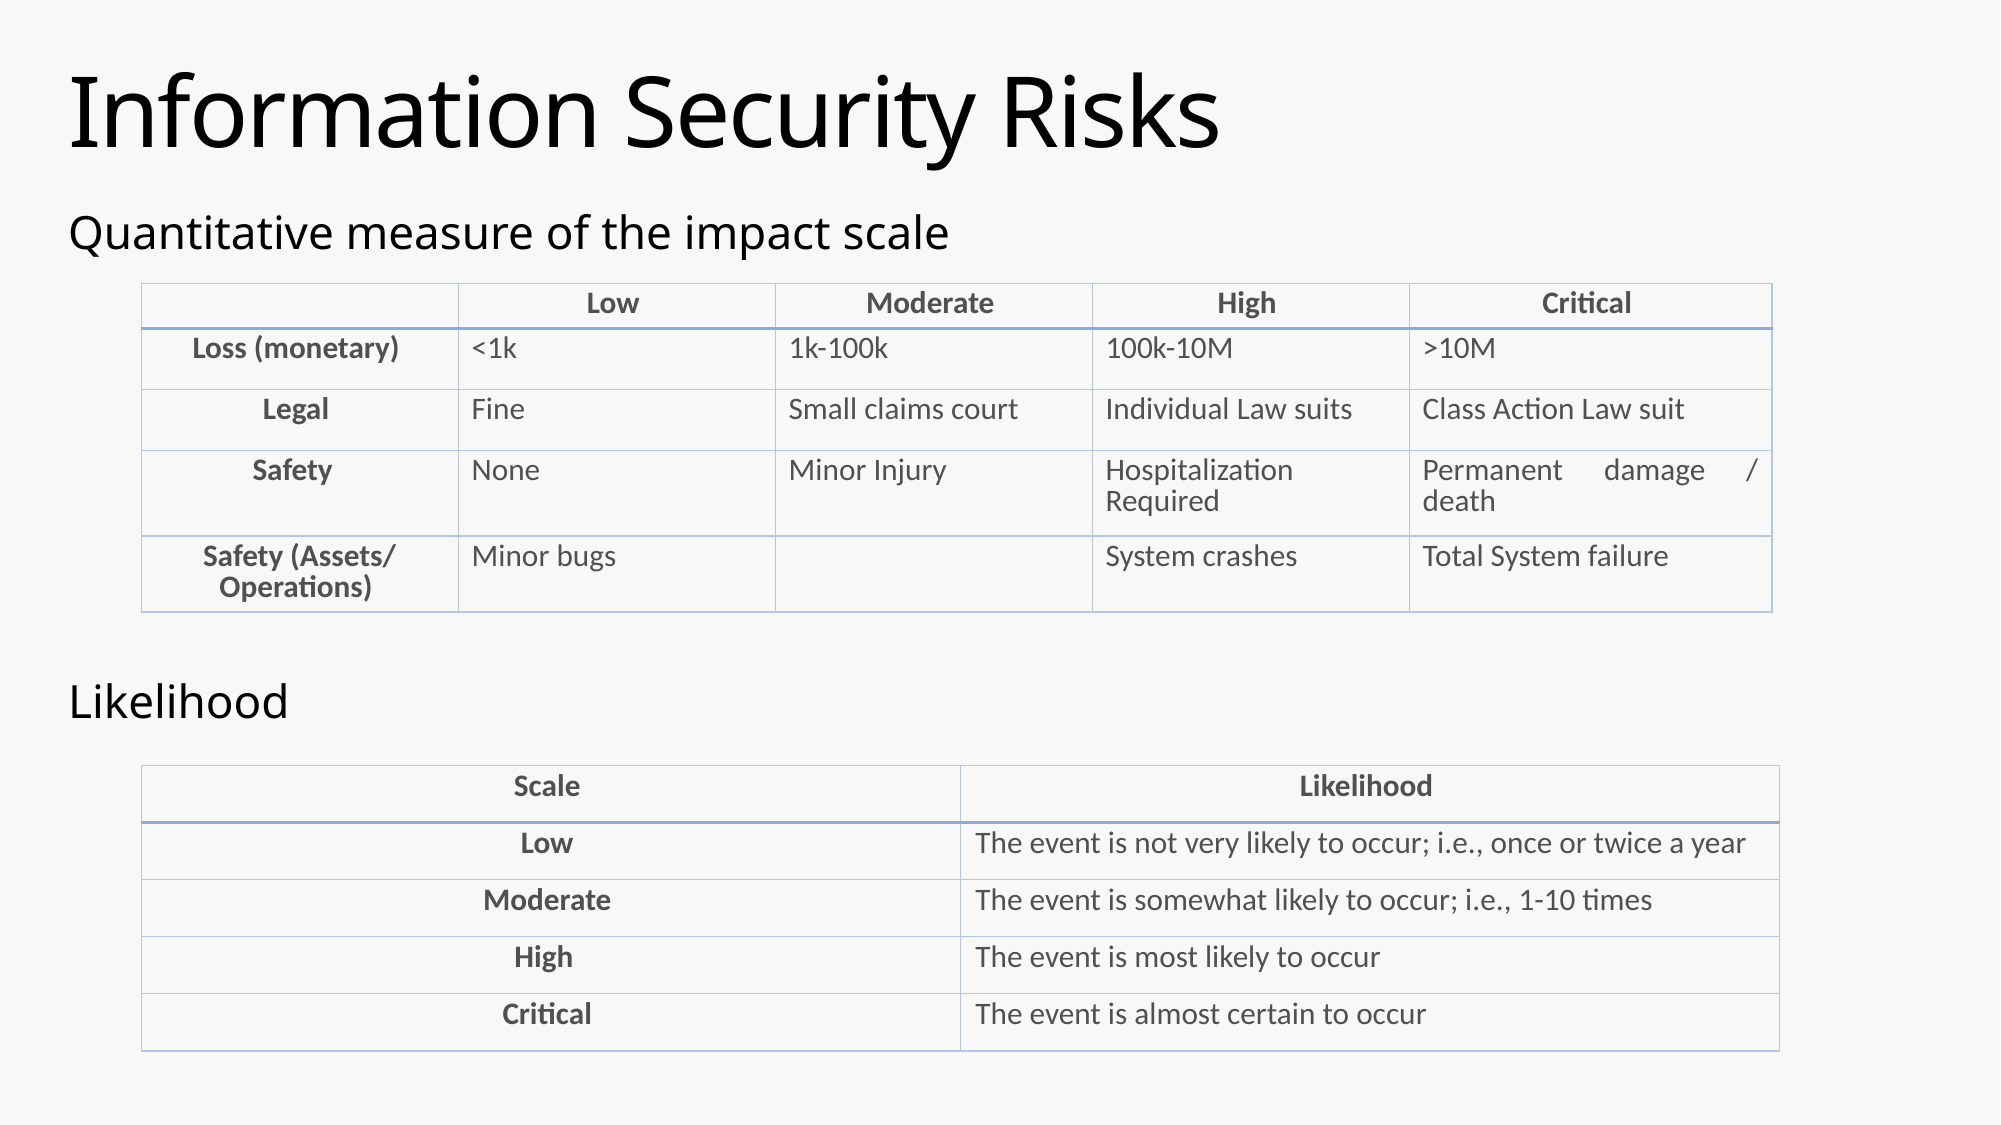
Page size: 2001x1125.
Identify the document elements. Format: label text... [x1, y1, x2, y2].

table_header Low [459, 284, 775, 327]
table_cell Class Action Law suit [1410, 390, 1771, 450]
table_header Likelihood [961, 766, 1779, 821]
table_header Scale [142, 766, 960, 821]
table_cell Total System failure [1410, 537, 1771, 611]
table_cell >10M [1410, 330, 1771, 389]
table_cell System crashes [1093, 537, 1409, 611]
table_header Critical [1410, 284, 1771, 327]
table_cell Safety [142, 451, 458, 535]
table_cell 1k-100k [776, 330, 1092, 389]
table_cell Hospitalization Required [1093, 451, 1409, 535]
table_cell [776, 537, 1092, 611]
table_cell Safety (Assets/ Operations) [142, 537, 458, 611]
table_cell The event is somewhat likely to occur; i.e., 1-10 times [961, 880, 1779, 936]
table_cell Low [142, 824, 960, 879]
table_cell Loss (monetary) [142, 330, 458, 389]
table_cell High [142, 937, 960, 993]
list Quantitative measure of the impact scale Likelihood [44, 195, 1956, 990]
table_cell Moderate [142, 880, 960, 936]
table_cell Permanent damage / death [1410, 451, 1771, 535]
table_cell Minor Injury [776, 451, 1092, 535]
table_cell The event is most likely to occur [961, 937, 1779, 993]
table_header Moderate [776, 284, 1092, 327]
title Information Security Risks [44, 47, 1957, 196]
table_cell Critical [142, 994, 960, 1050]
table_cell Legal [142, 390, 458, 450]
table_cell The event is not very likely to occur; i.e., once or twice a year [961, 824, 1779, 879]
table_cell Small claims court [776, 390, 1092, 450]
table_cell <1k [459, 330, 775, 389]
text_box [1419, 778, 1426, 809]
table_cell 100k-10M [1093, 330, 1409, 389]
table_header High [1093, 284, 1409, 327]
table_cell Fine [459, 390, 775, 450]
table_header [142, 284, 458, 327]
table_cell None [459, 451, 775, 535]
table_cell Individual Law suits [1093, 390, 1409, 450]
table_cell Minor bugs [459, 537, 775, 611]
table_cell The event is almost certain to occur [961, 994, 1779, 1050]
